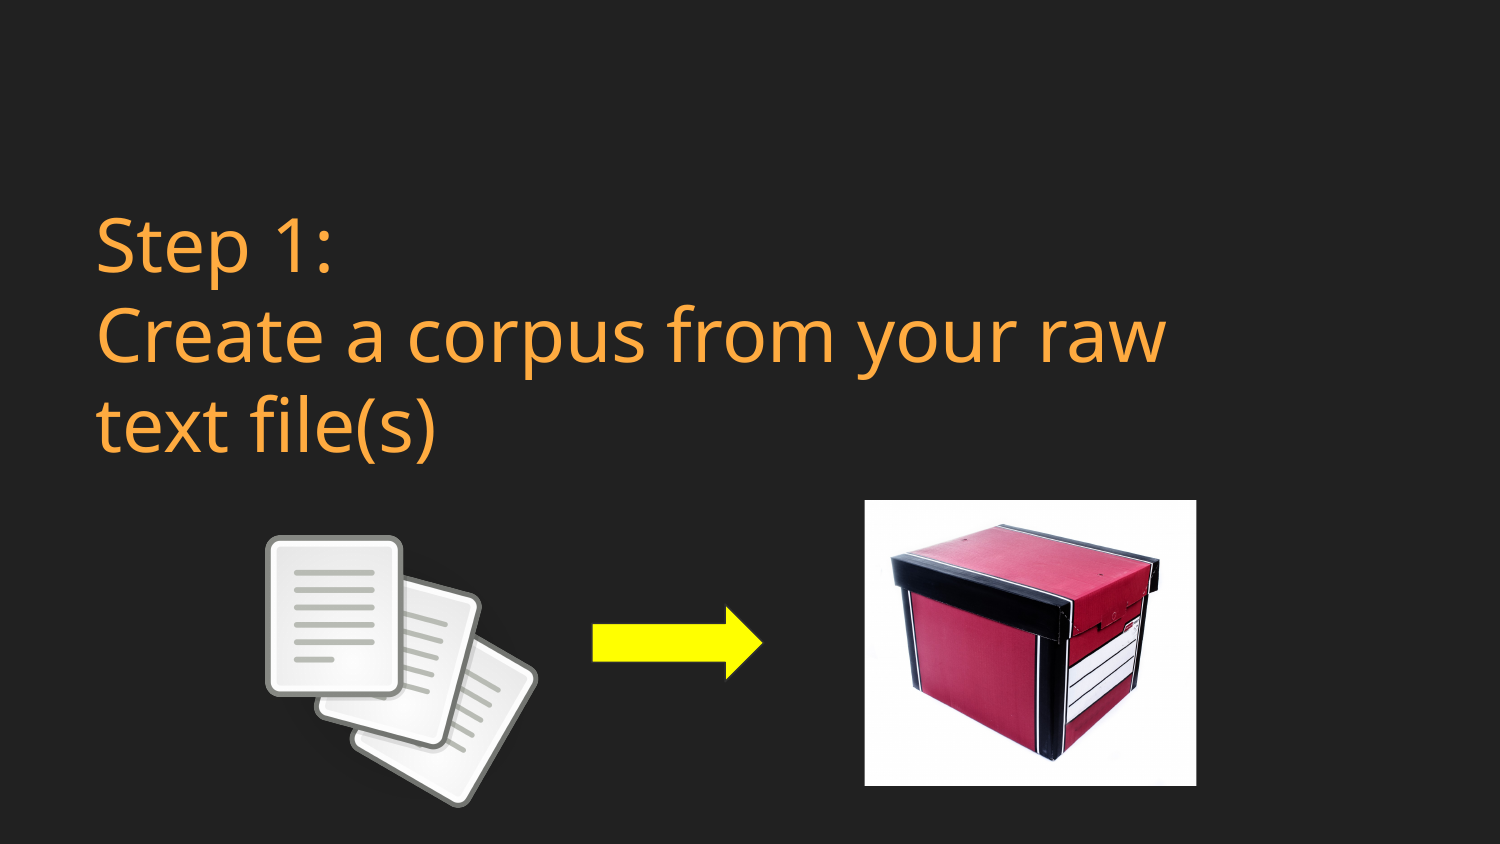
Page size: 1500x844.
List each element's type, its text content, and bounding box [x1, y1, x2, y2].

title Step 1: Create a corpus from your raw text file(s) [80, 73, 1284, 682]
picture [864, 499, 1197, 786]
text_box [591, 604, 764, 682]
picture [264, 535, 542, 813]
